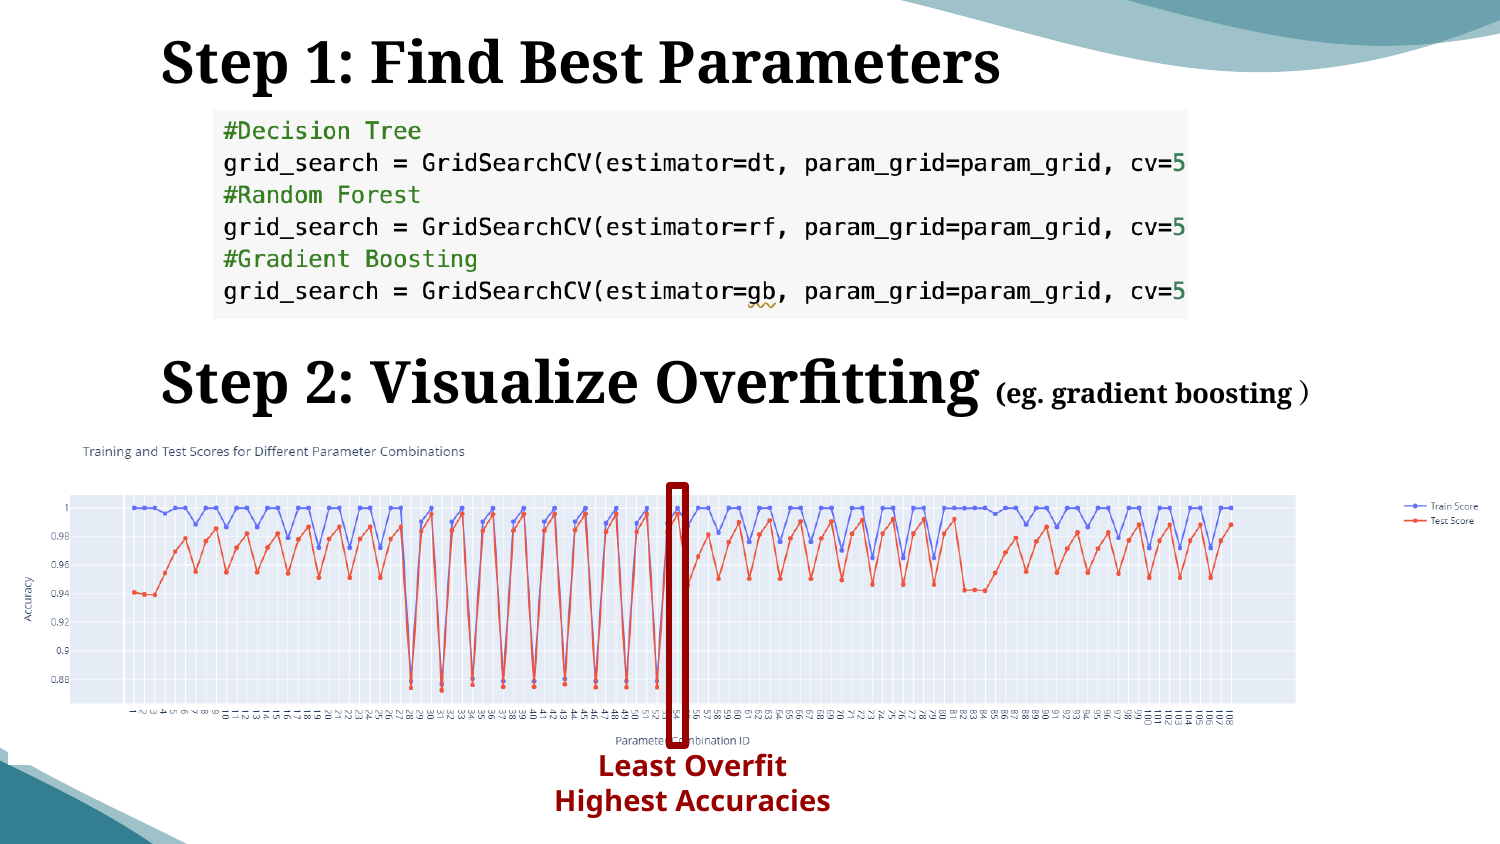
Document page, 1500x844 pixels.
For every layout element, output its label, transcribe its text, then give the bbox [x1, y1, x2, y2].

text_box Least Overfit Highest Accuracies [528, 774, 857, 833]
title Step 2: Visualize Overfitting (eg. gradient boosting） [146, 330, 1434, 416]
picture [7, 417, 1493, 765]
picture [212, 109, 1189, 319]
title Step 1: Find Best Parameters [146, 10, 1204, 155]
